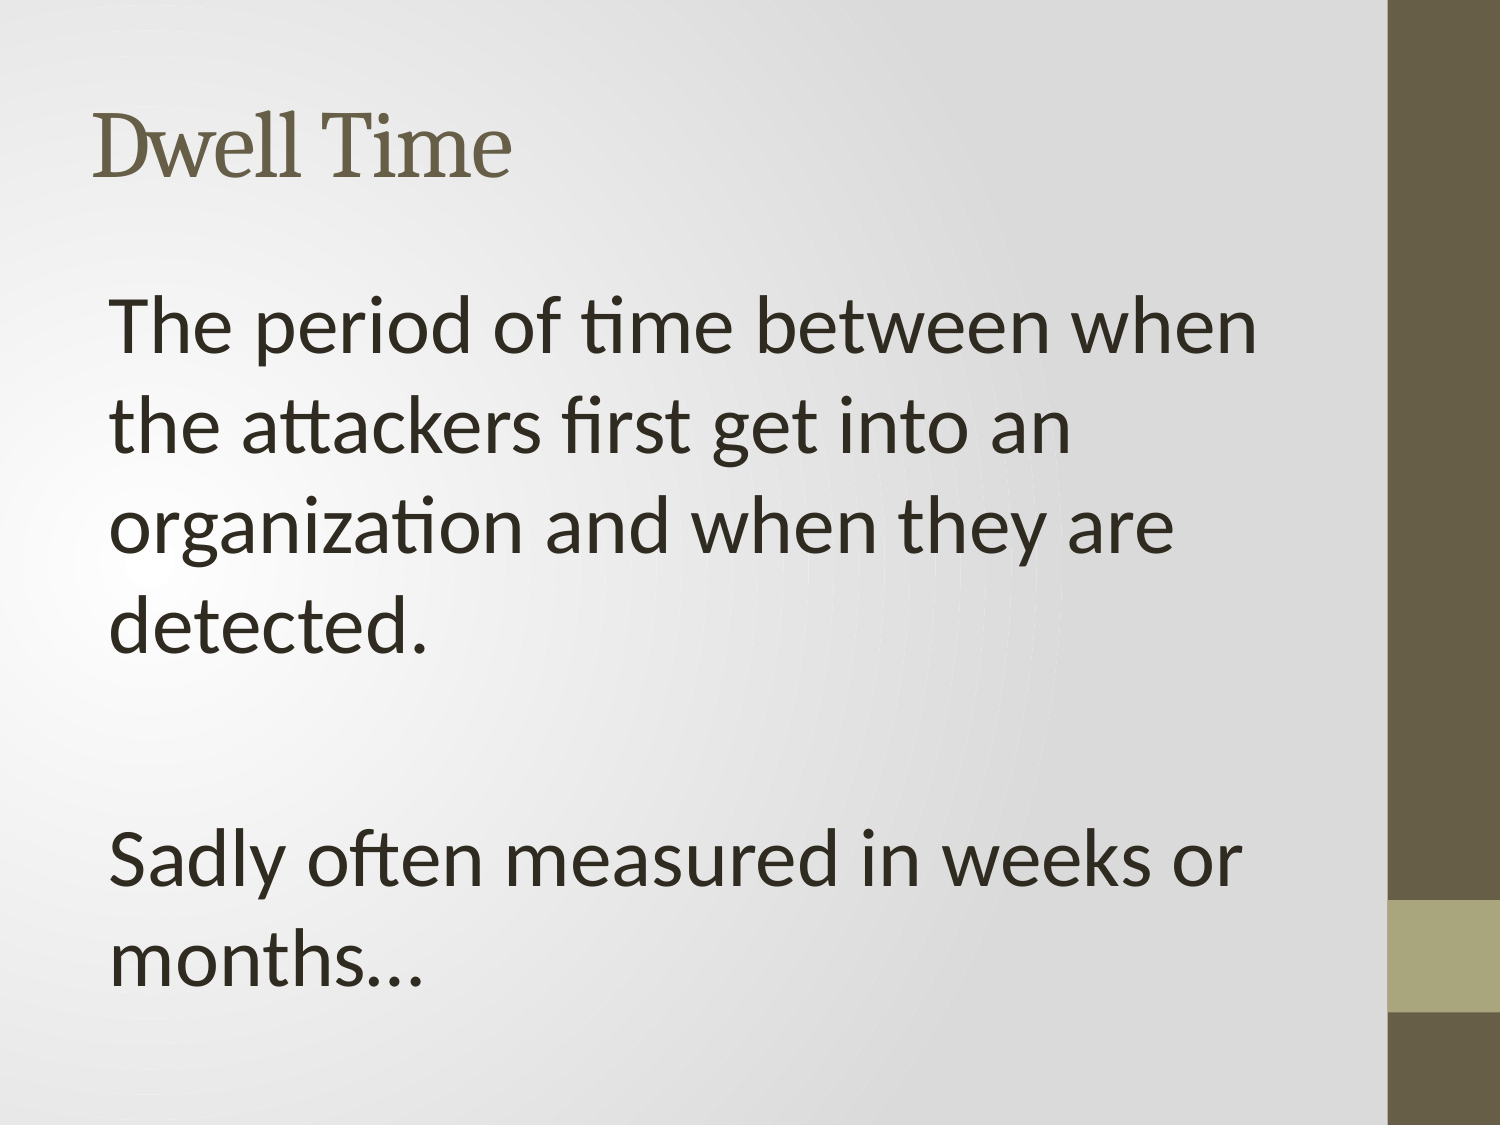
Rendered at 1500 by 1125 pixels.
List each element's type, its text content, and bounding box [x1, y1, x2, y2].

list The period of time between when the attackers first get into an organization and when they are detected. Sadly often measured in weeks or months… [75, 262, 1325, 1050]
title Dwell Time [75, 45, 1325, 233]
